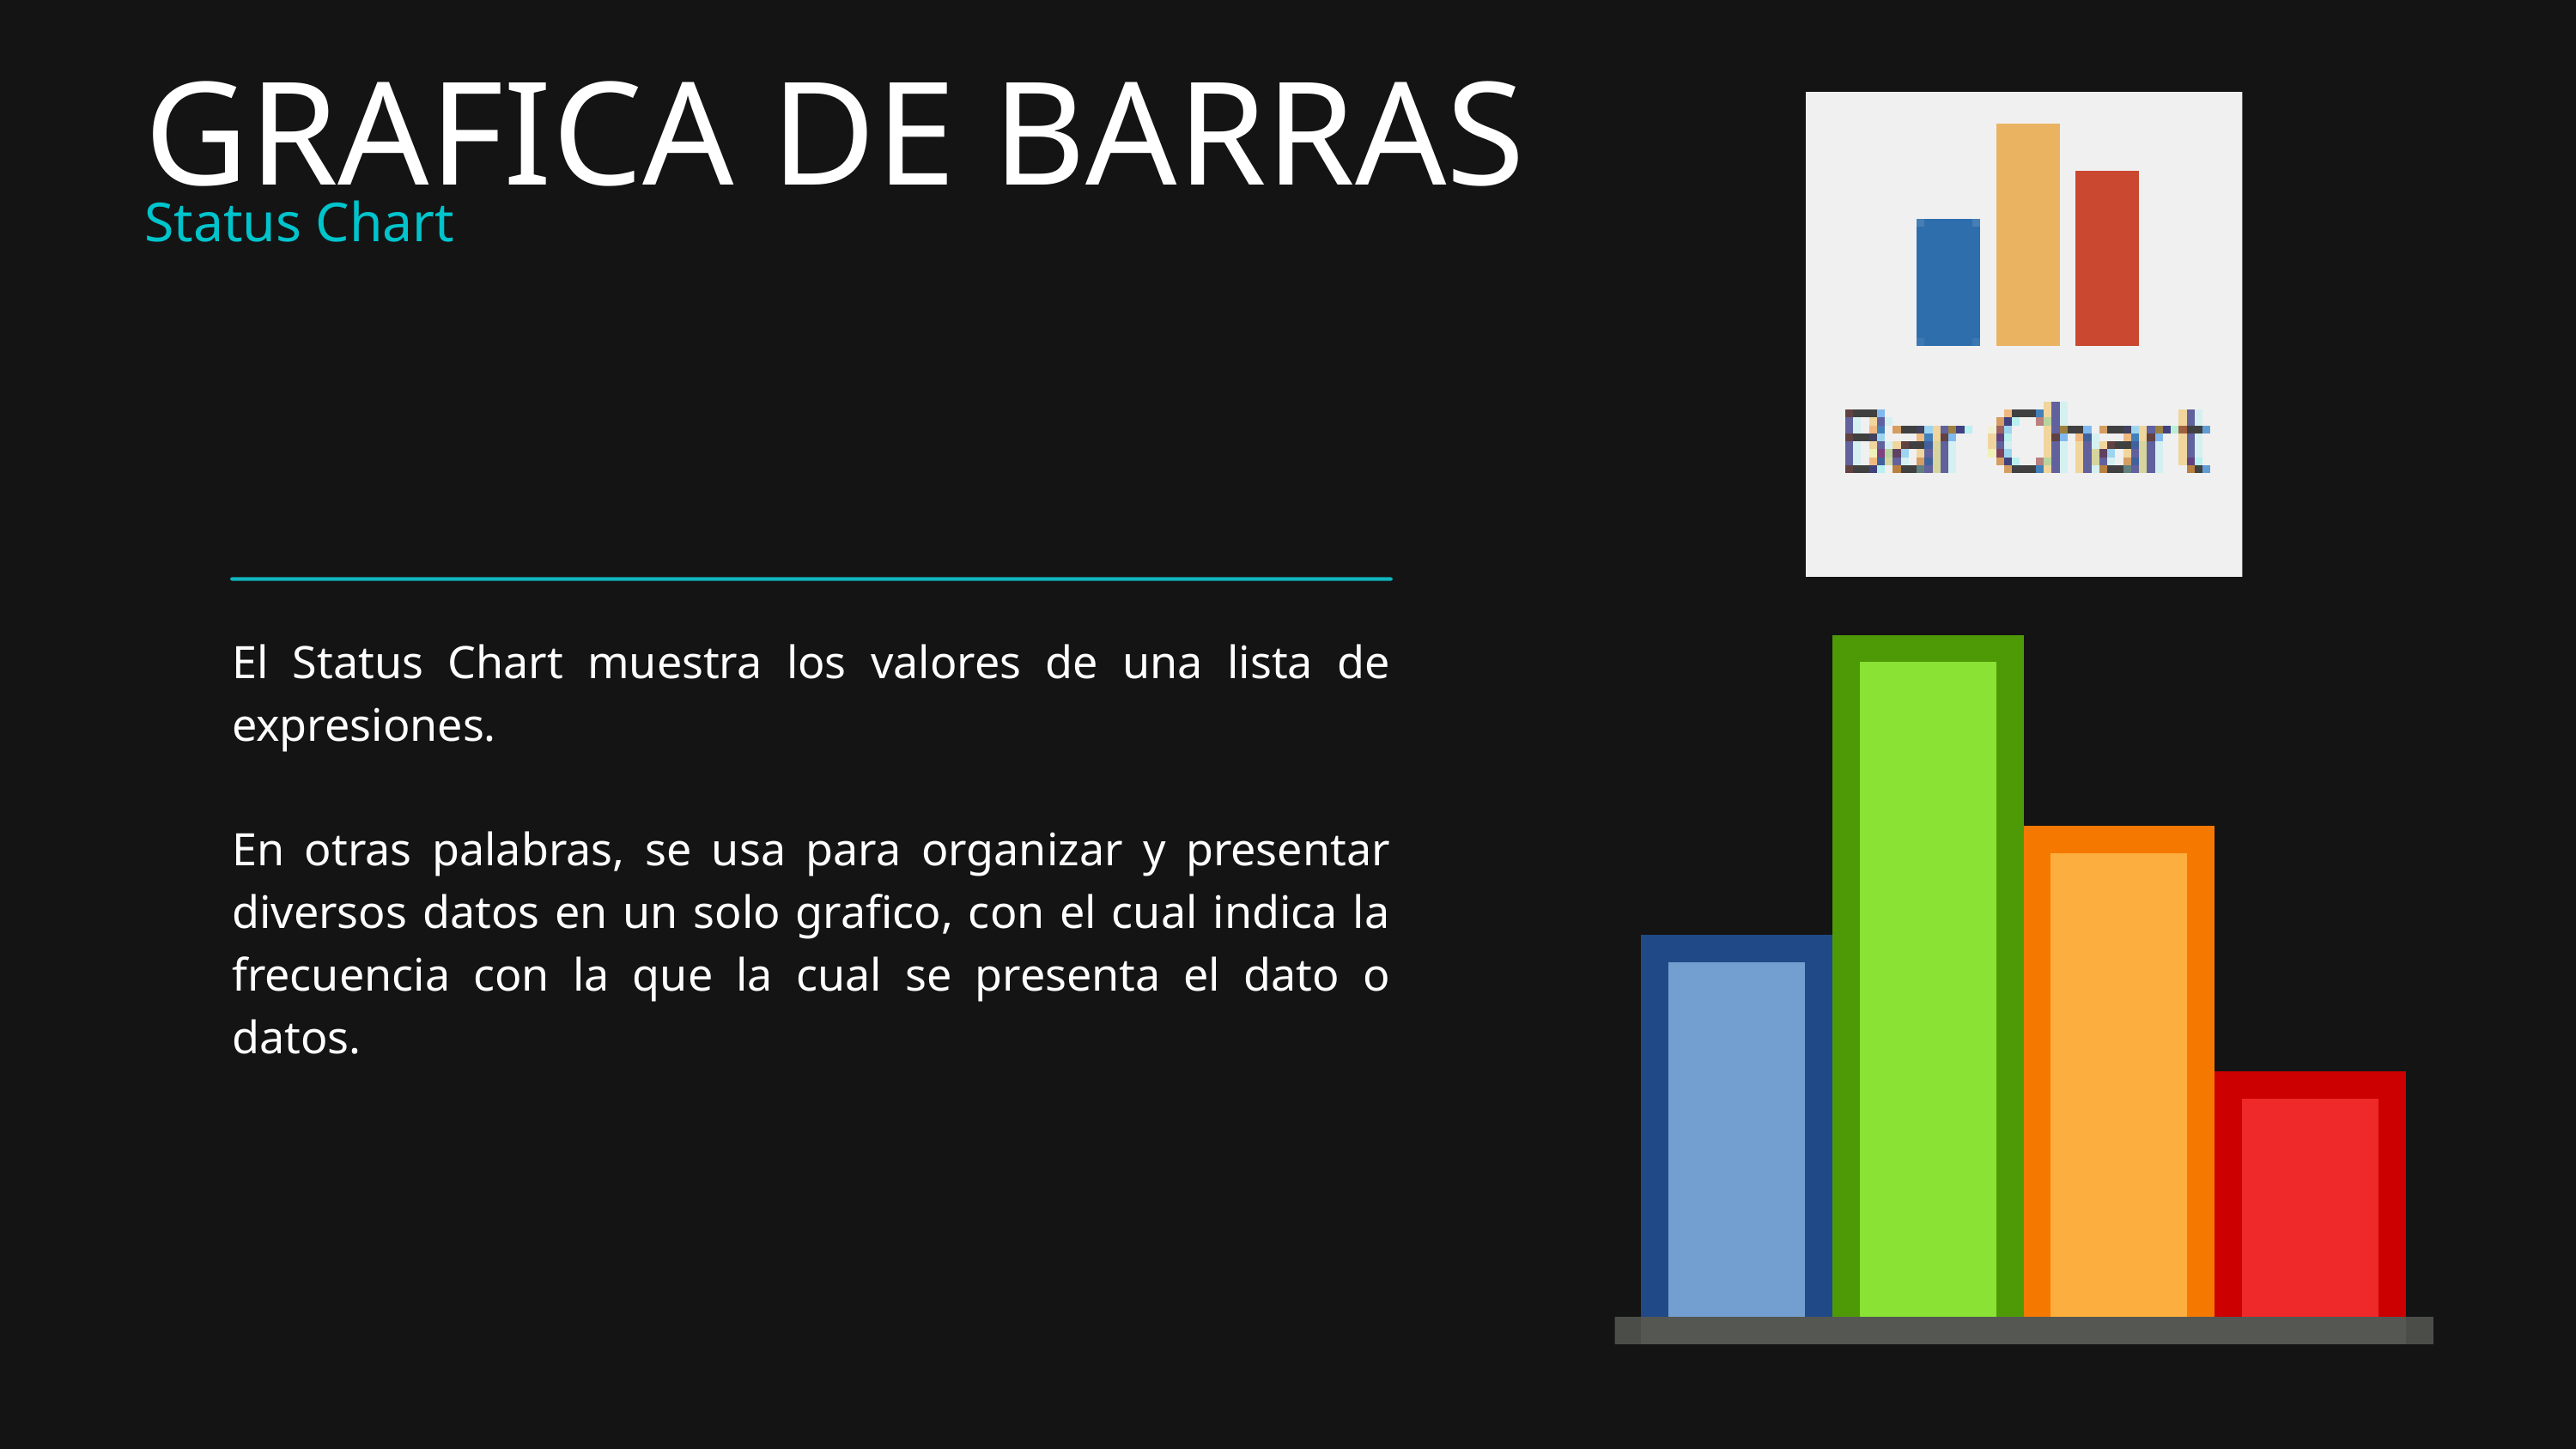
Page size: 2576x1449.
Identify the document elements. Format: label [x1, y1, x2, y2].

text_box [231, 444, 1392, 1052]
text_box [1806, 92, 2243, 577]
text_box [144, 43, 1594, 247]
text_box [1614, 635, 2433, 1344]
